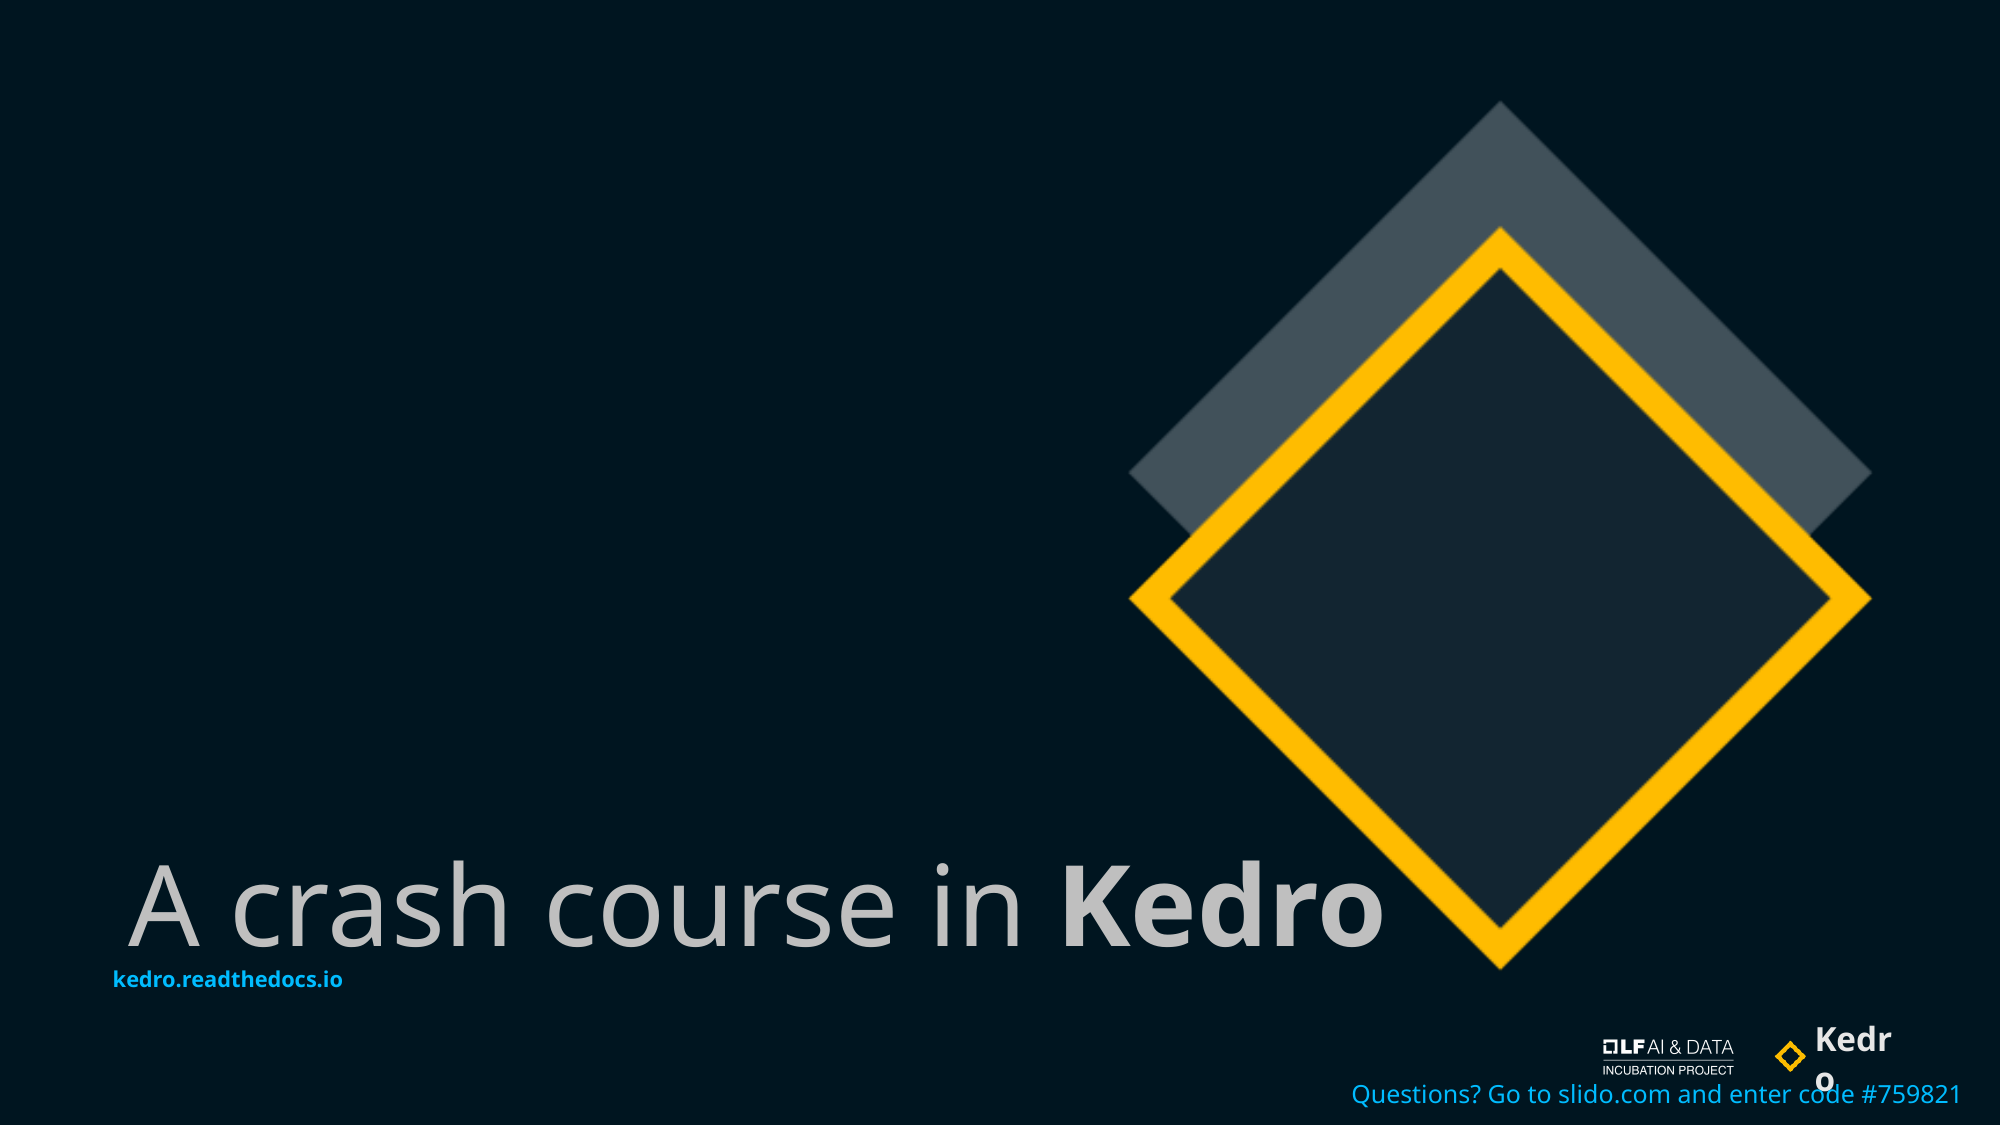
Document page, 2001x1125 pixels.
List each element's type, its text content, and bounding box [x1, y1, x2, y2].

picture [1596, 1033, 1741, 1082]
title A crash course in Kedro [128, 766, 1036, 969]
text_box kedro.readthedocs.io [98, 958, 359, 1000]
picture [1036, 67, 1961, 991]
picture [1771, 1037, 1809, 1075]
